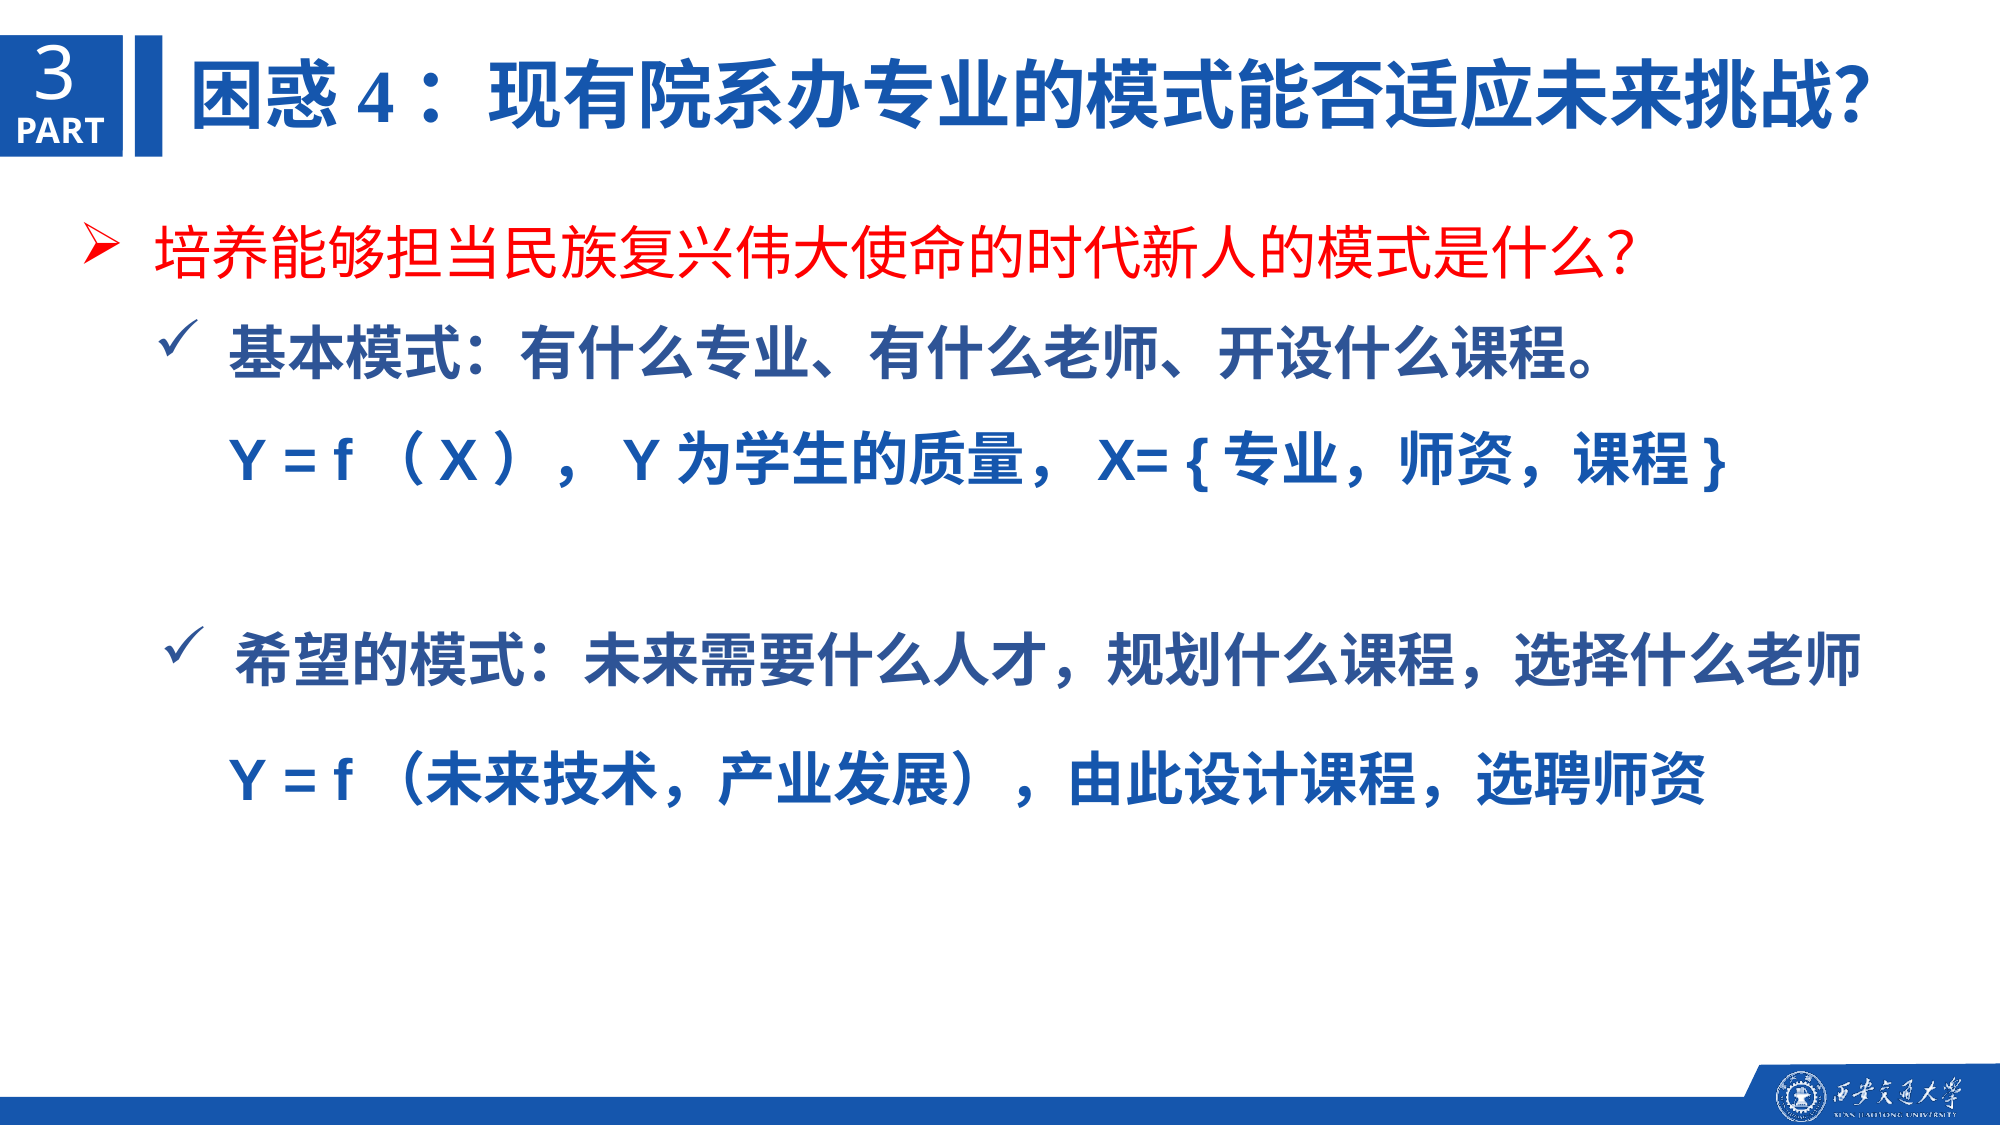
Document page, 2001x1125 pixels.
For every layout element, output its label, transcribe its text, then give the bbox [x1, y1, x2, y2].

title 困惑4：现有院系办专业的模式能否适应未来挑战？ [187, 45, 1885, 235]
text_box PART [0, 115, 123, 151]
text_box [0, 151, 123, 157]
text_box [134, 35, 163, 157]
text_box 3 [0, 35, 123, 115]
text_box 培养能够担当民族复兴伟大使命的时代新人的模式是什么？ 基本模式：有什么专业、有什么老师、开设什么课程。 Y = f（X），Y为学生的质量，X= {专业，师资，课程} 希望的模式：未来需要什么人才，规划什么课程，选择什么老师 Y = f（未来技术，产业发展），由此设计课程，选聘师资 [76, 184, 1875, 813]
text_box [0, 1063, 2000, 1125]
